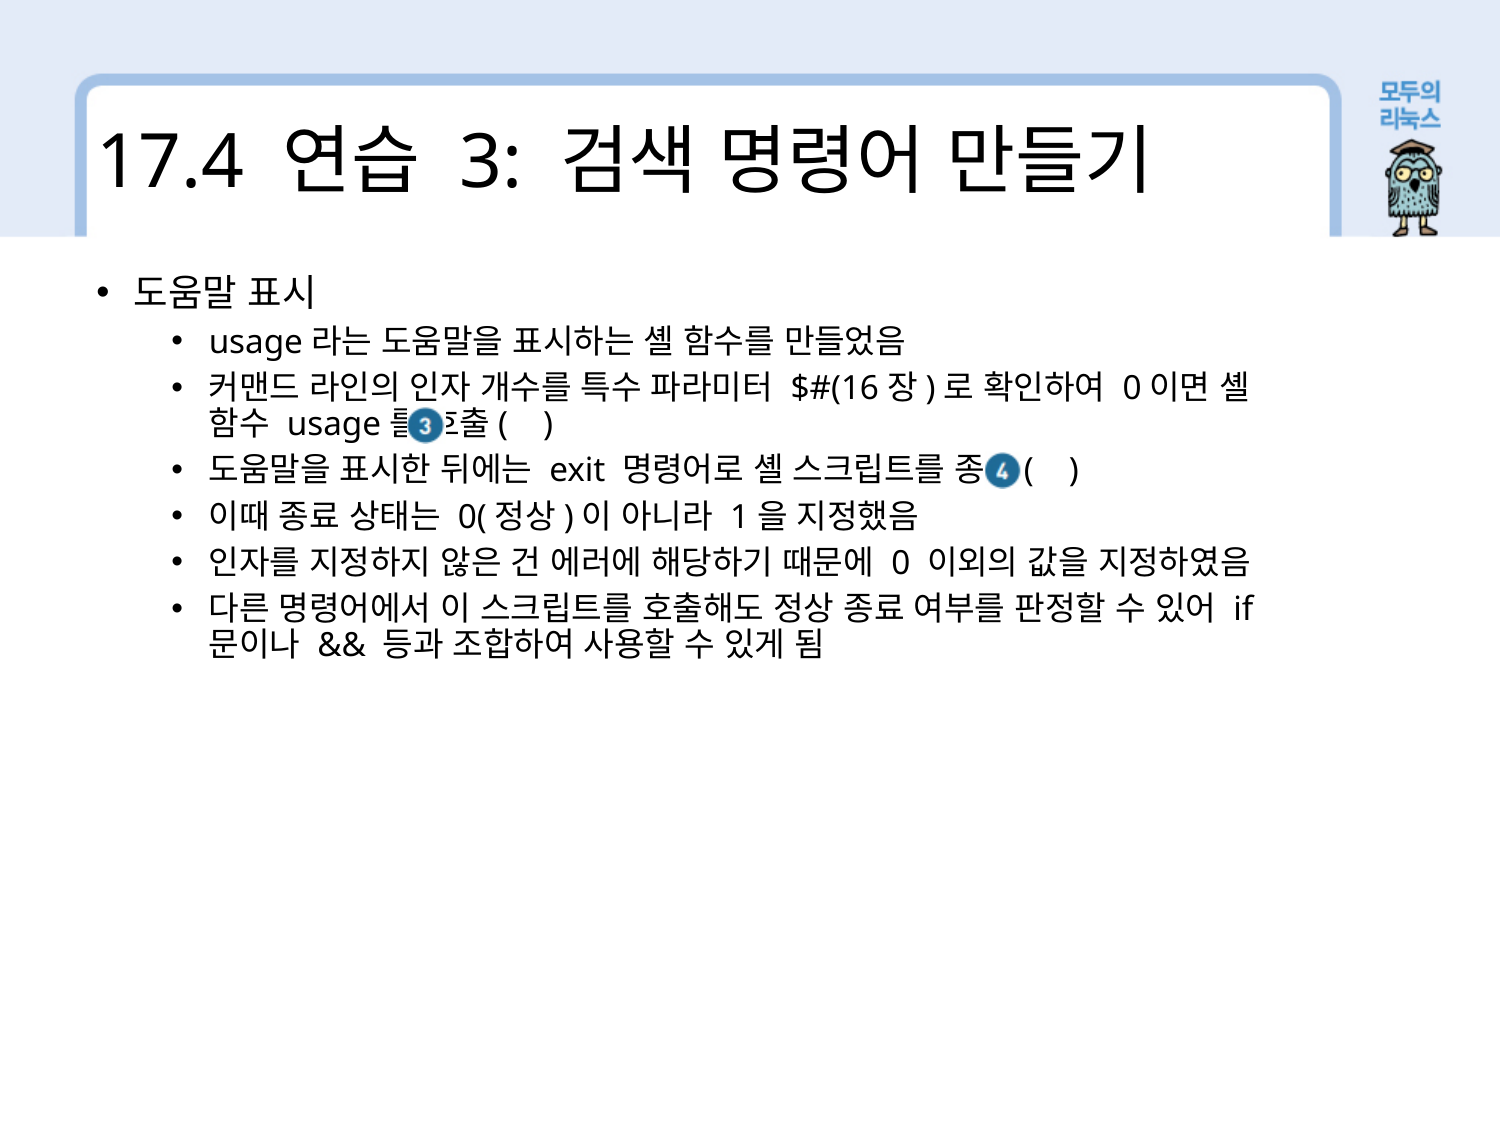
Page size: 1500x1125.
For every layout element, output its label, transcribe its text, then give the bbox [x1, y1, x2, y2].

text_box 17.4 연습 3: 검색 명령어 만들기 [81, 115, 1335, 221]
picture [0, 0, 1500, 1125]
text_box 도움말 표시 usage라는 도움말을 표시하는 셸 함수를 만들었음 커맨드 라인의 인자 개수를 특수 파라미터 $#(16장)로 확인하여 0이면 셸 함수 usage를 호출( ) 도움말을 표시한 뒤에는 exit 명령어로 셸 스크립트를 종료( ) 이때 종료 상태는 0(정상)이 아니라 1을 지정했음 인자를 지정하지 않은 건 에러에 해당하기 때문에 0 이외의 값을 지정하였음 다른 명령어에서 이 스크립트를 호출해도 정상 종료 여부를 판정할 수 있어 if 문이나 && 등과 조합하여 사용할 수 있게 됨 [81, 266, 1335, 1024]
